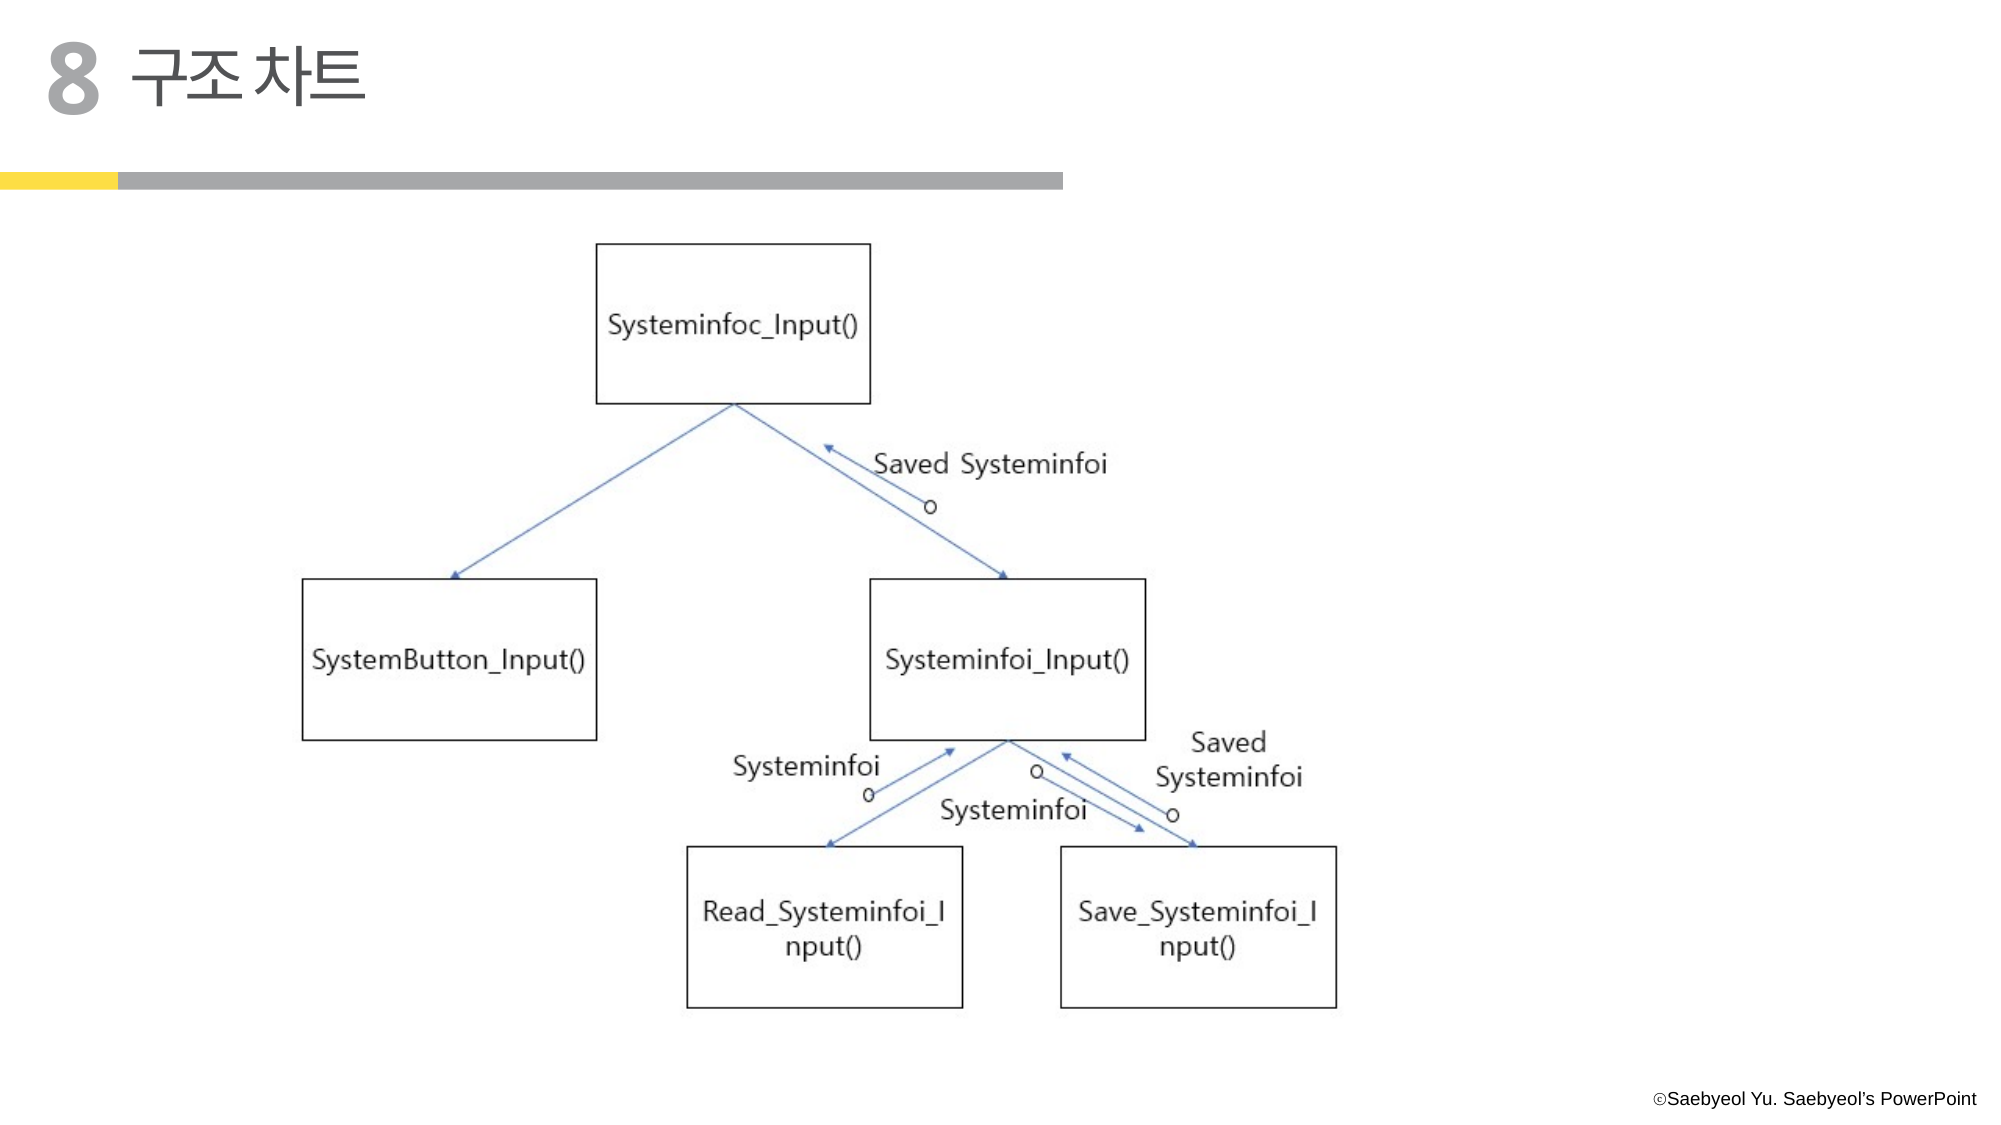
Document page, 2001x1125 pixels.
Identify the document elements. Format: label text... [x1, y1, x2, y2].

text_box [0, 171, 119, 191]
text_box [119, 171, 1064, 191]
picture [30, 217, 1550, 1070]
text_box 8 [30, 7, 118, 143]
text_box 구조 차트 [118, 27, 384, 123]
